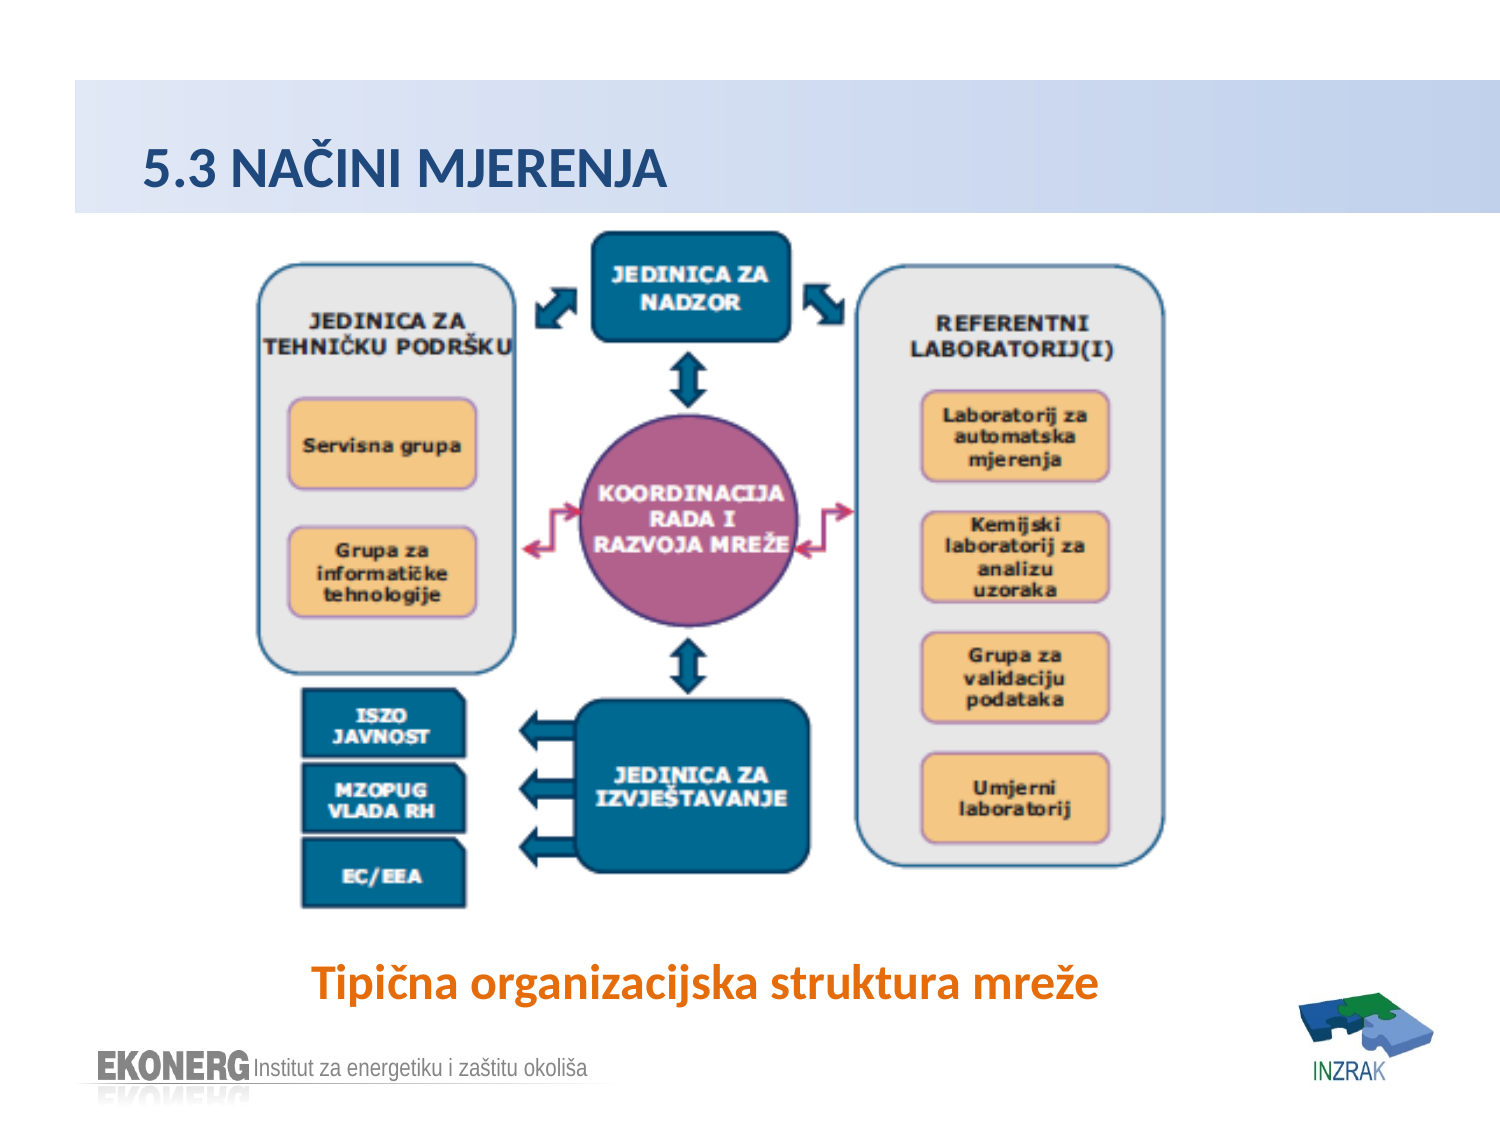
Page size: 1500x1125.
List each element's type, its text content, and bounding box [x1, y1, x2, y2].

picture [216, 213, 1213, 928]
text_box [61, 1038, 636, 1112]
picture [1298, 992, 1434, 1088]
title 5.3 NAČINI MJERENJA [75, 80, 1500, 213]
text_box Tipična organizacijska struktura mreže [181, 942, 1230, 1017]
